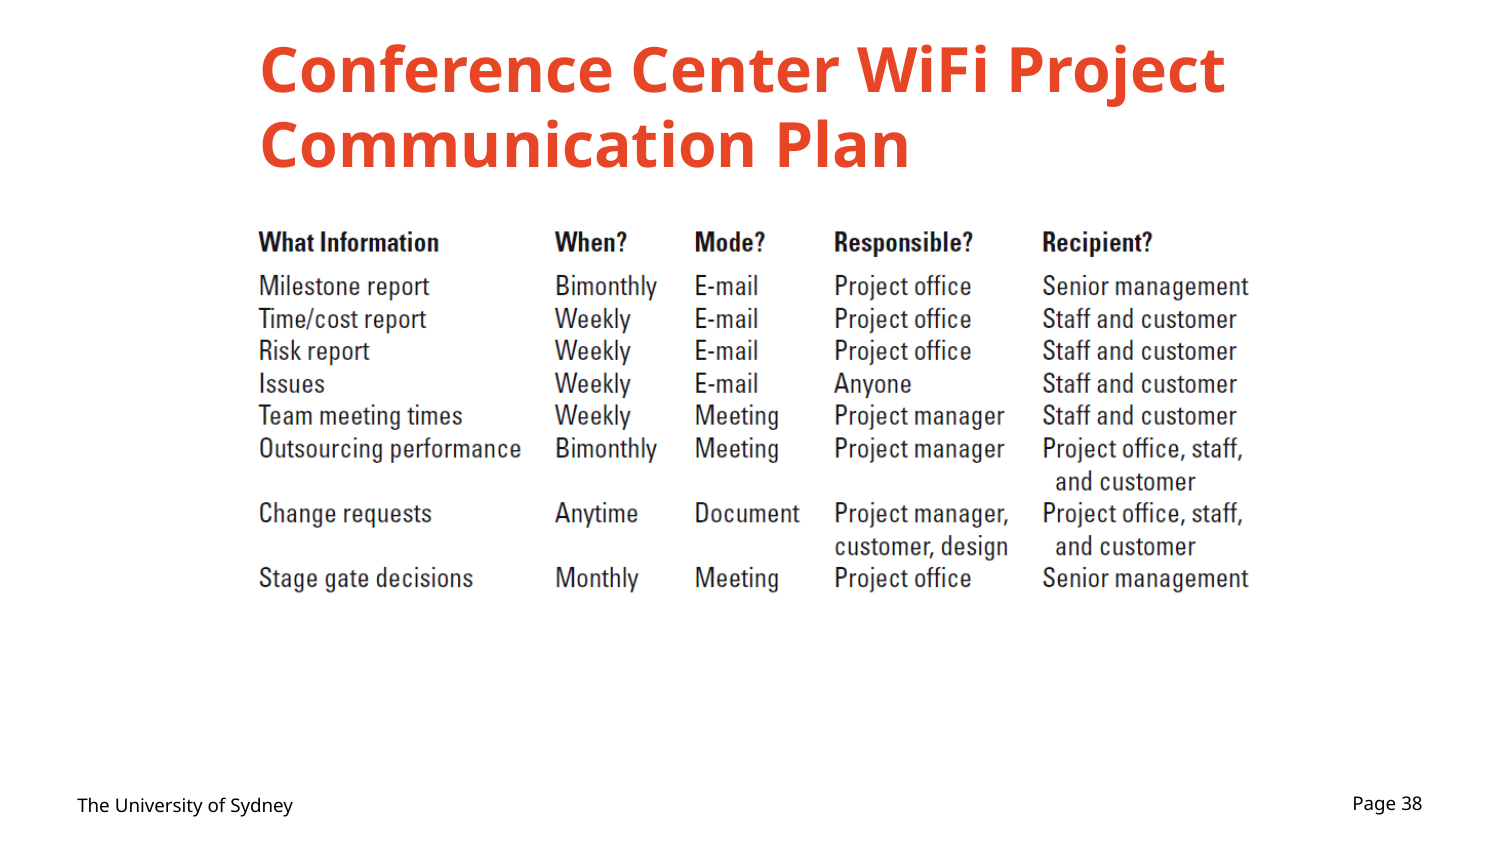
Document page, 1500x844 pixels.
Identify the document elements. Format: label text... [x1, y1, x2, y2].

title Conference Center WiFi Project Communication Plan [244, 29, 1256, 181]
picture [254, 223, 1257, 603]
